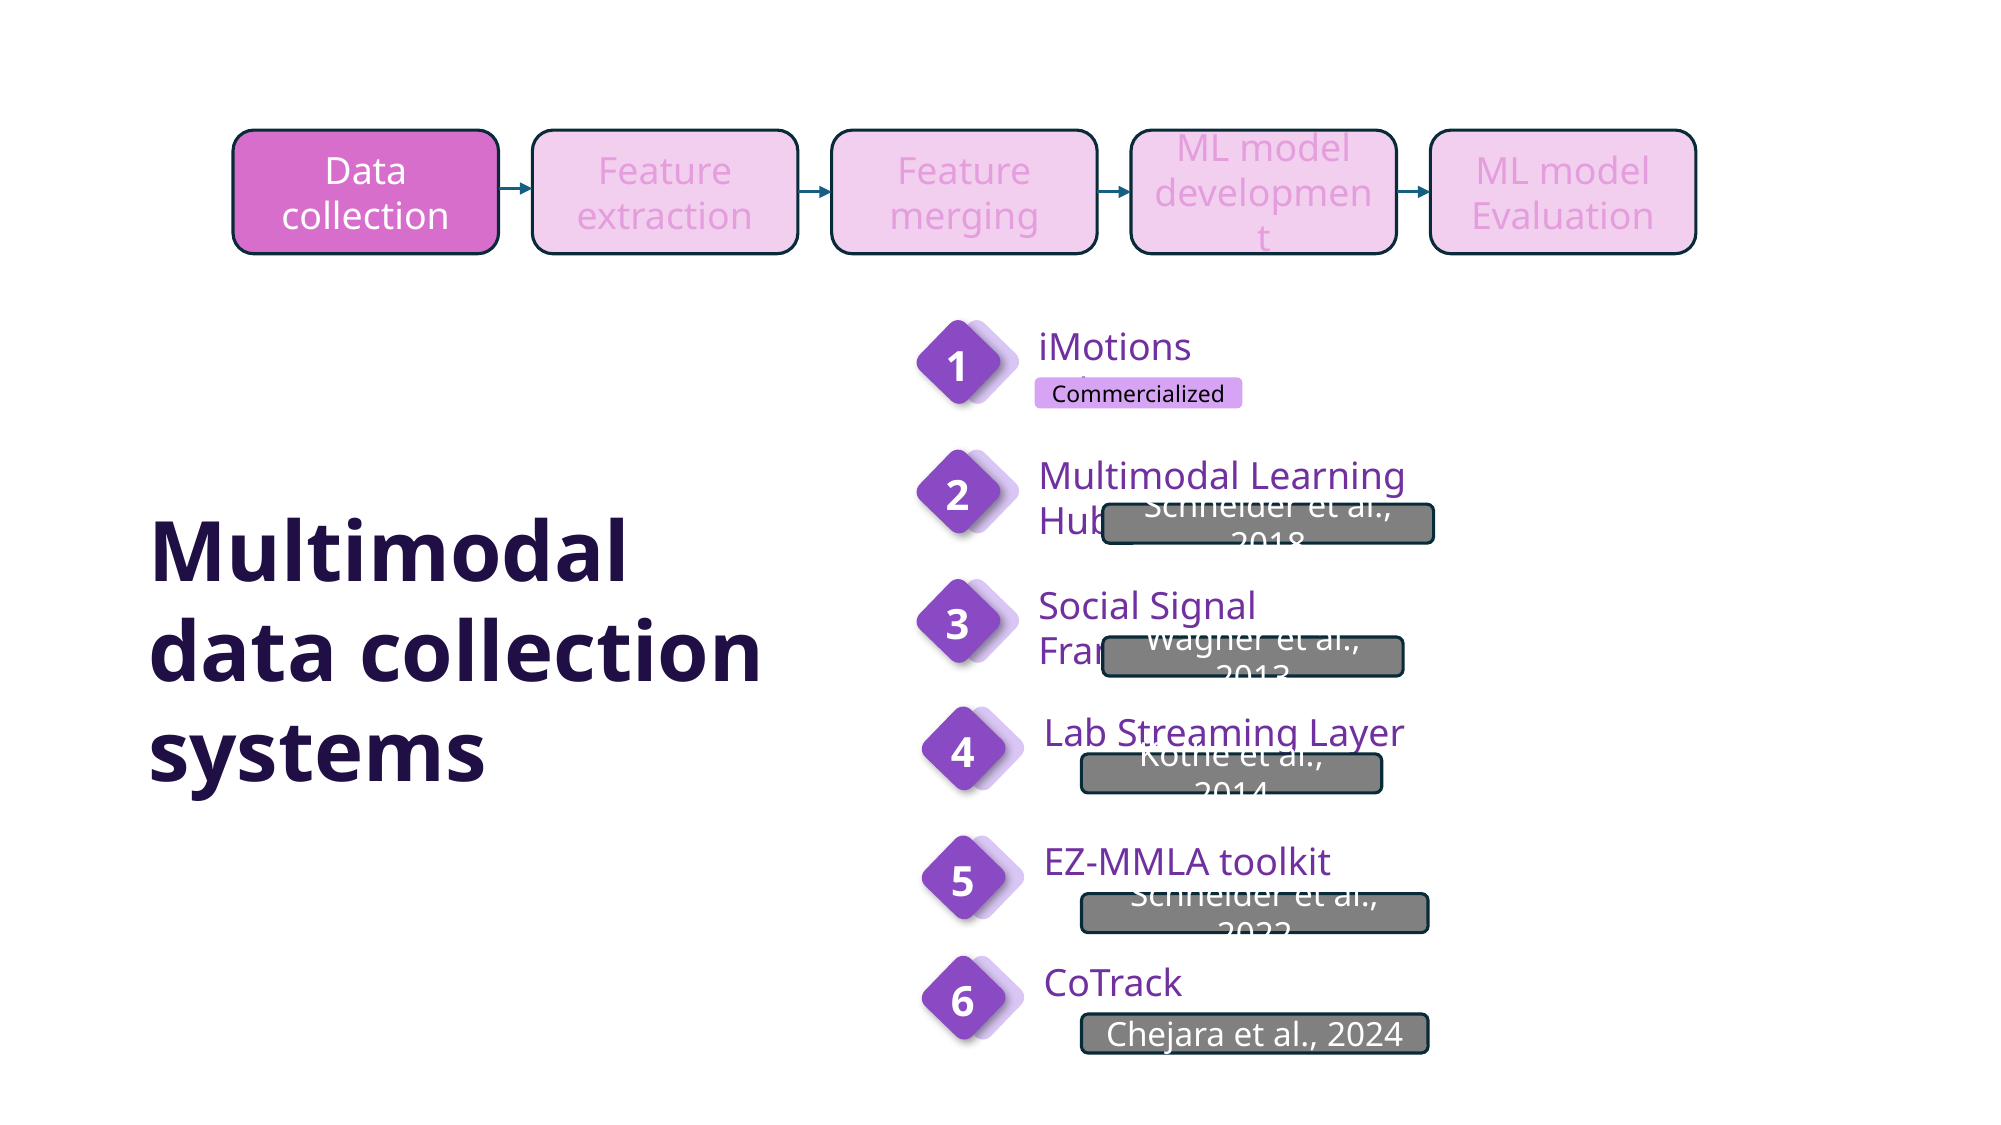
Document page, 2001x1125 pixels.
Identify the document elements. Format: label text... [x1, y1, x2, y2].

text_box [930, 844, 1016, 911]
text_box Wagner et al., 2013 [1101, 635, 1405, 678]
text_box Commercialized [1033, 375, 1244, 410]
text_box Schneider et al., 2022 [1079, 892, 1430, 935]
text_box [925, 458, 1011, 525]
text_box Multimodal data collection systems [133, 490, 798, 806]
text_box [925, 328, 1011, 396]
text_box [930, 964, 1016, 1031]
text_box Feature extraction [530, 128, 800, 256]
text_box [925, 587, 1011, 655]
text_box ML model Evaluation [1428, 128, 1698, 256]
text_box CoTrack [1028, 951, 1481, 1041]
text_box Multimodal Learning Hub [1023, 445, 1494, 580]
text_box Schneider et al., 2018 [1101, 502, 1436, 545]
text_box Kothe et al., 2014 [1079, 752, 1384, 795]
text_box Feature merging [830, 128, 1099, 256]
text_box Chejara et al., 2024 [1079, 1012, 1430, 1055]
text_box iMotions Lab [1023, 315, 1265, 445]
text_box Social Signal Framework [1023, 574, 1476, 710]
text_box Data collection [231, 128, 501, 256]
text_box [930, 715, 1016, 782]
text_box EZ-MMLA toolkit [1028, 831, 1481, 921]
text_box ML model development [1129, 128, 1399, 256]
text_box Lab Streaming Layer [1028, 702, 1481, 792]
